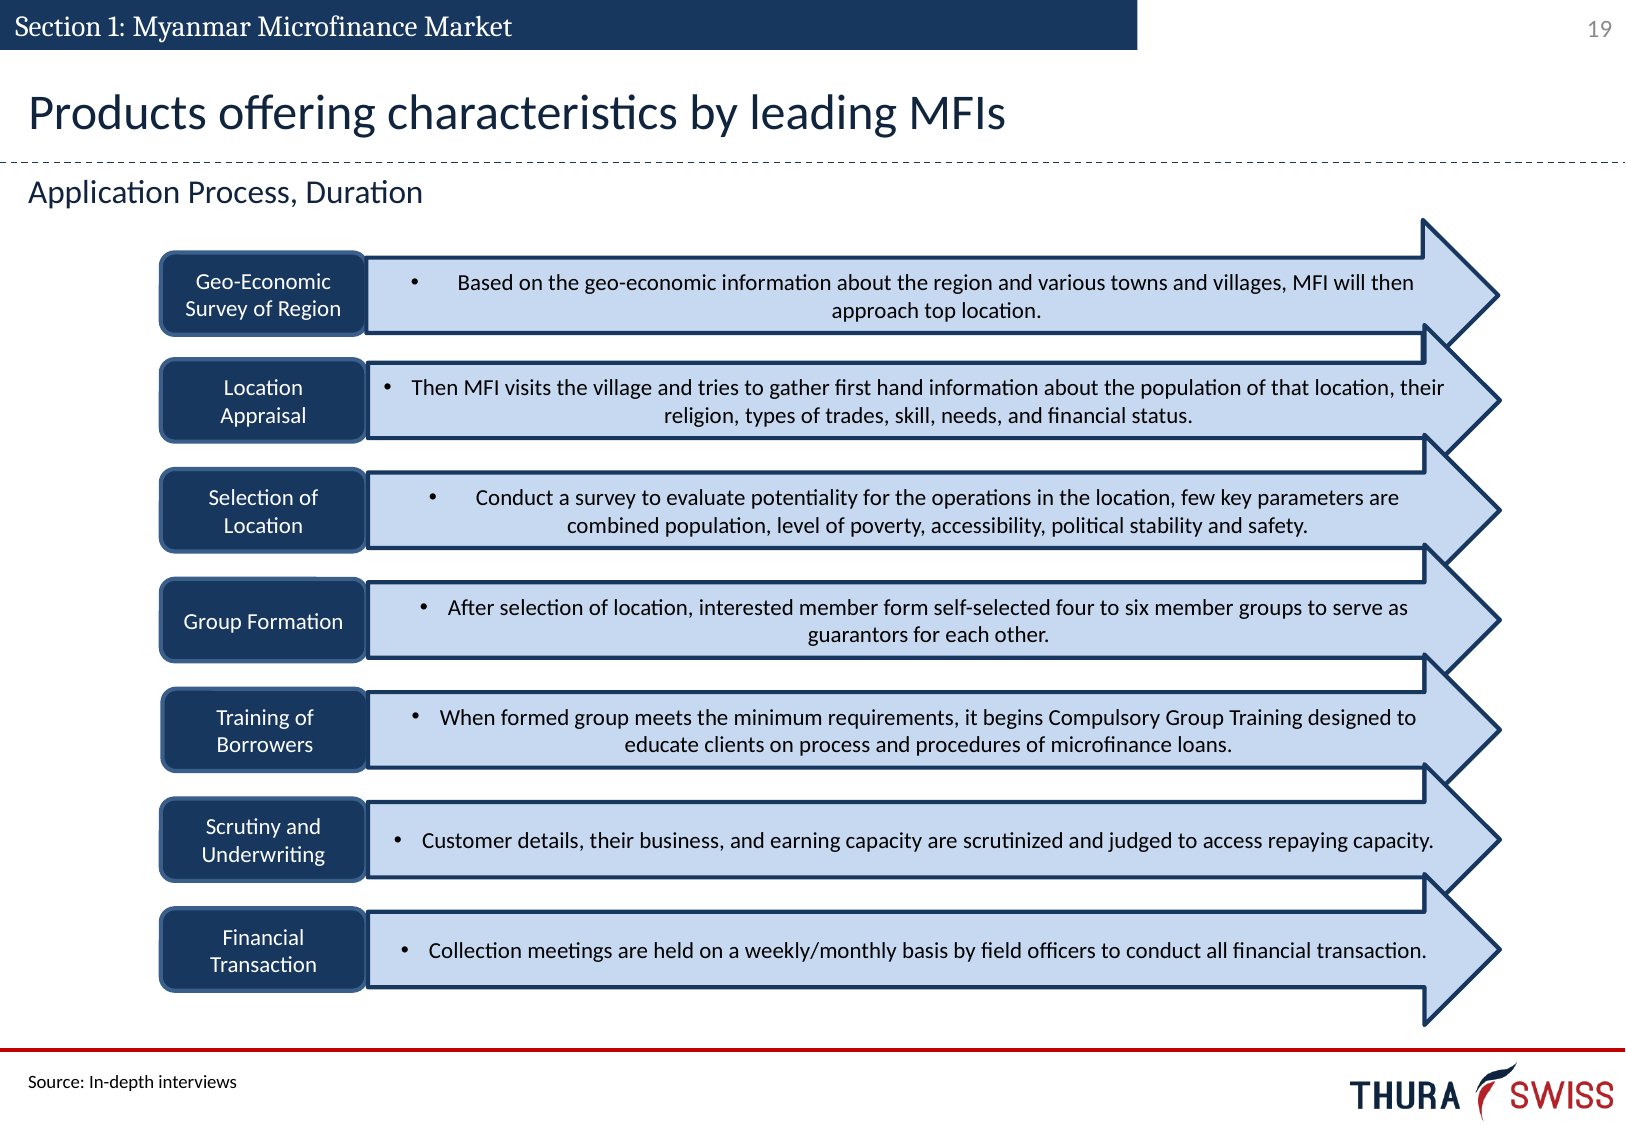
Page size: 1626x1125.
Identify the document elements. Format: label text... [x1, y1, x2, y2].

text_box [160, 219, 1501, 1026]
text_box Section 1: Myanmar Microfinance Market [0, 0, 1138, 50]
picture [1350, 1062, 1613, 1123]
text_box Application Process, Duration [13, 162, 1513, 218]
text_box Products offering characteristics by leading MFIs [13, 71, 1263, 147]
text_box Source: In-depth interviews [13, 1062, 1178, 1100]
